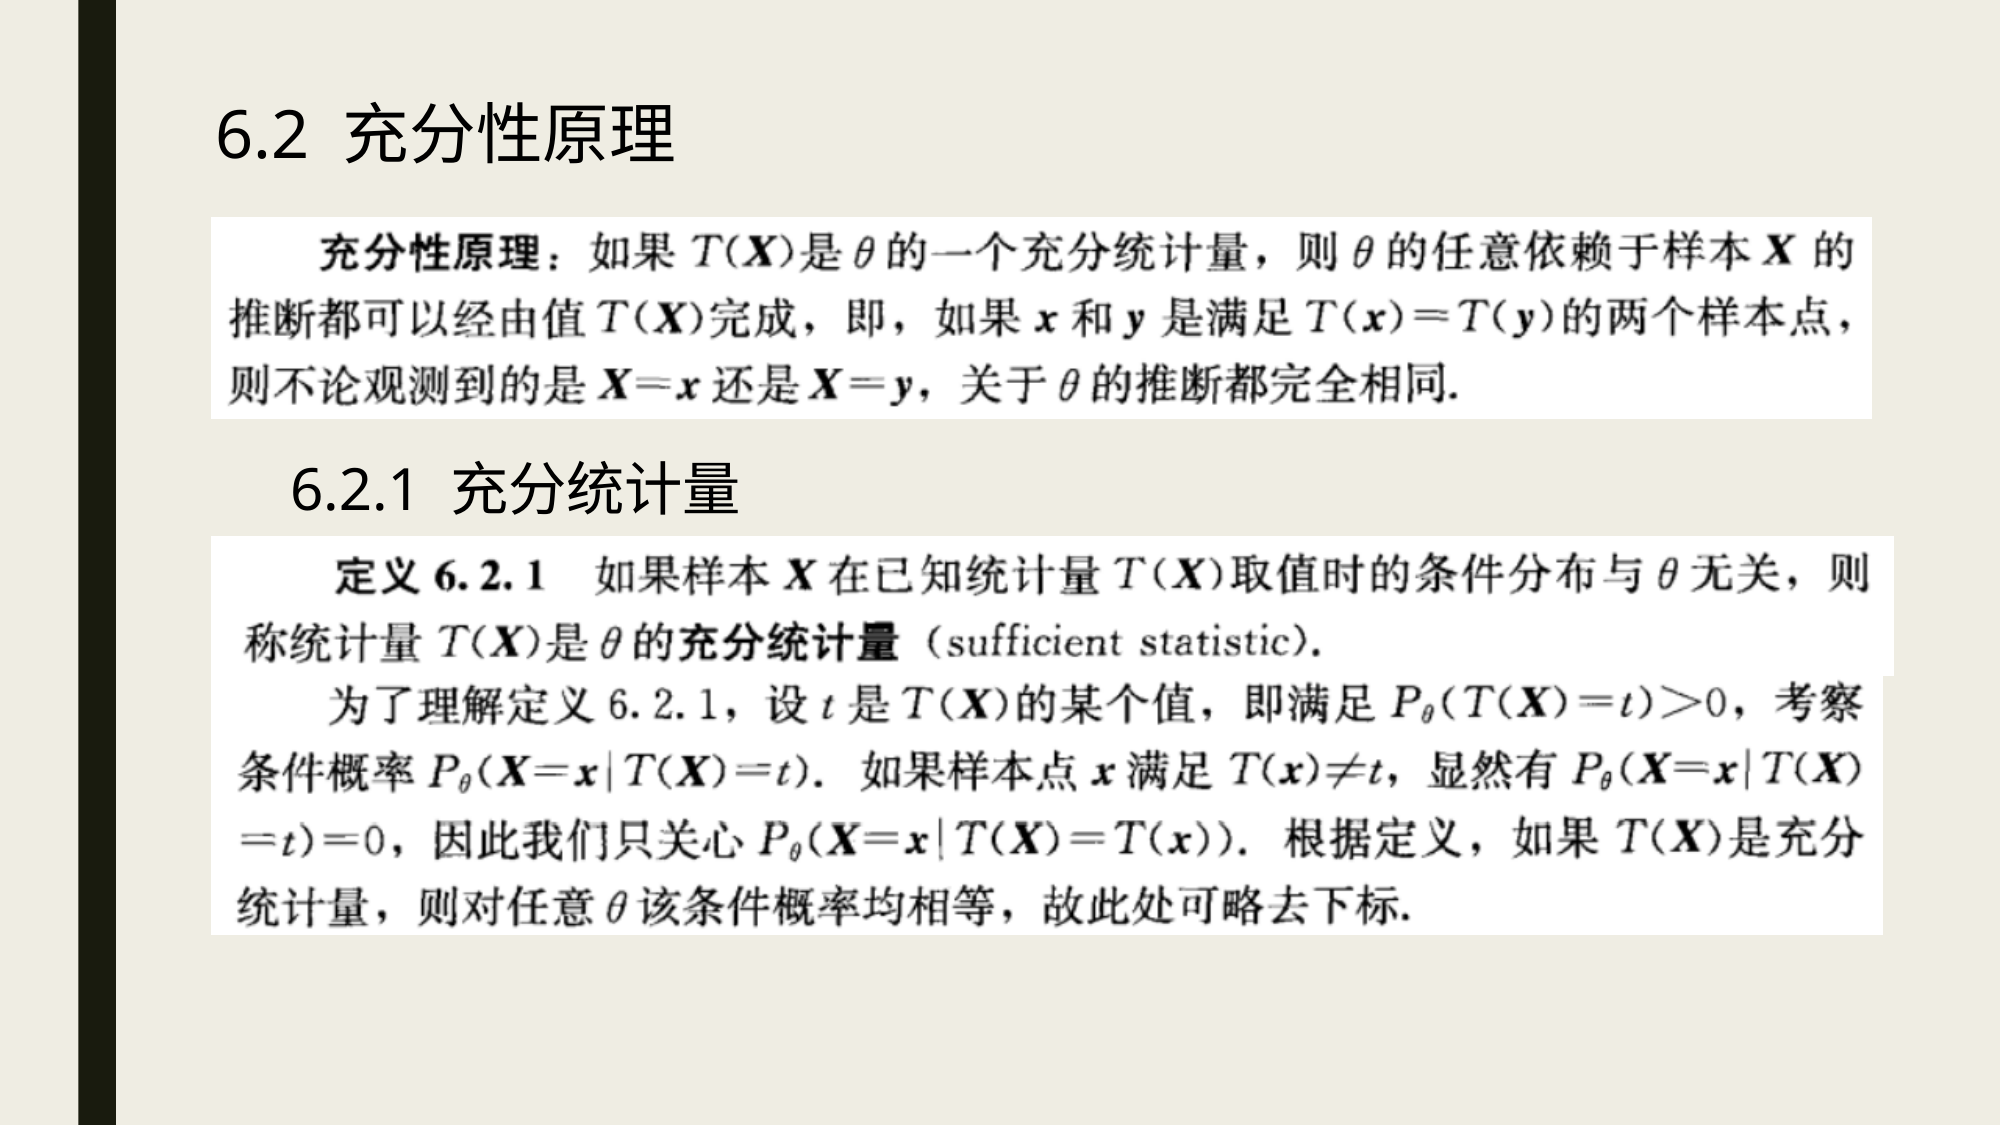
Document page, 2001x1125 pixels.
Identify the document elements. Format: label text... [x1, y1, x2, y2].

picture [210, 217, 1872, 419]
text_box 6.2 充分性原理 [200, 84, 1042, 180]
text_box 6.2.1 充分统计量 [200, 444, 1042, 530]
picture [210, 536, 1894, 935]
